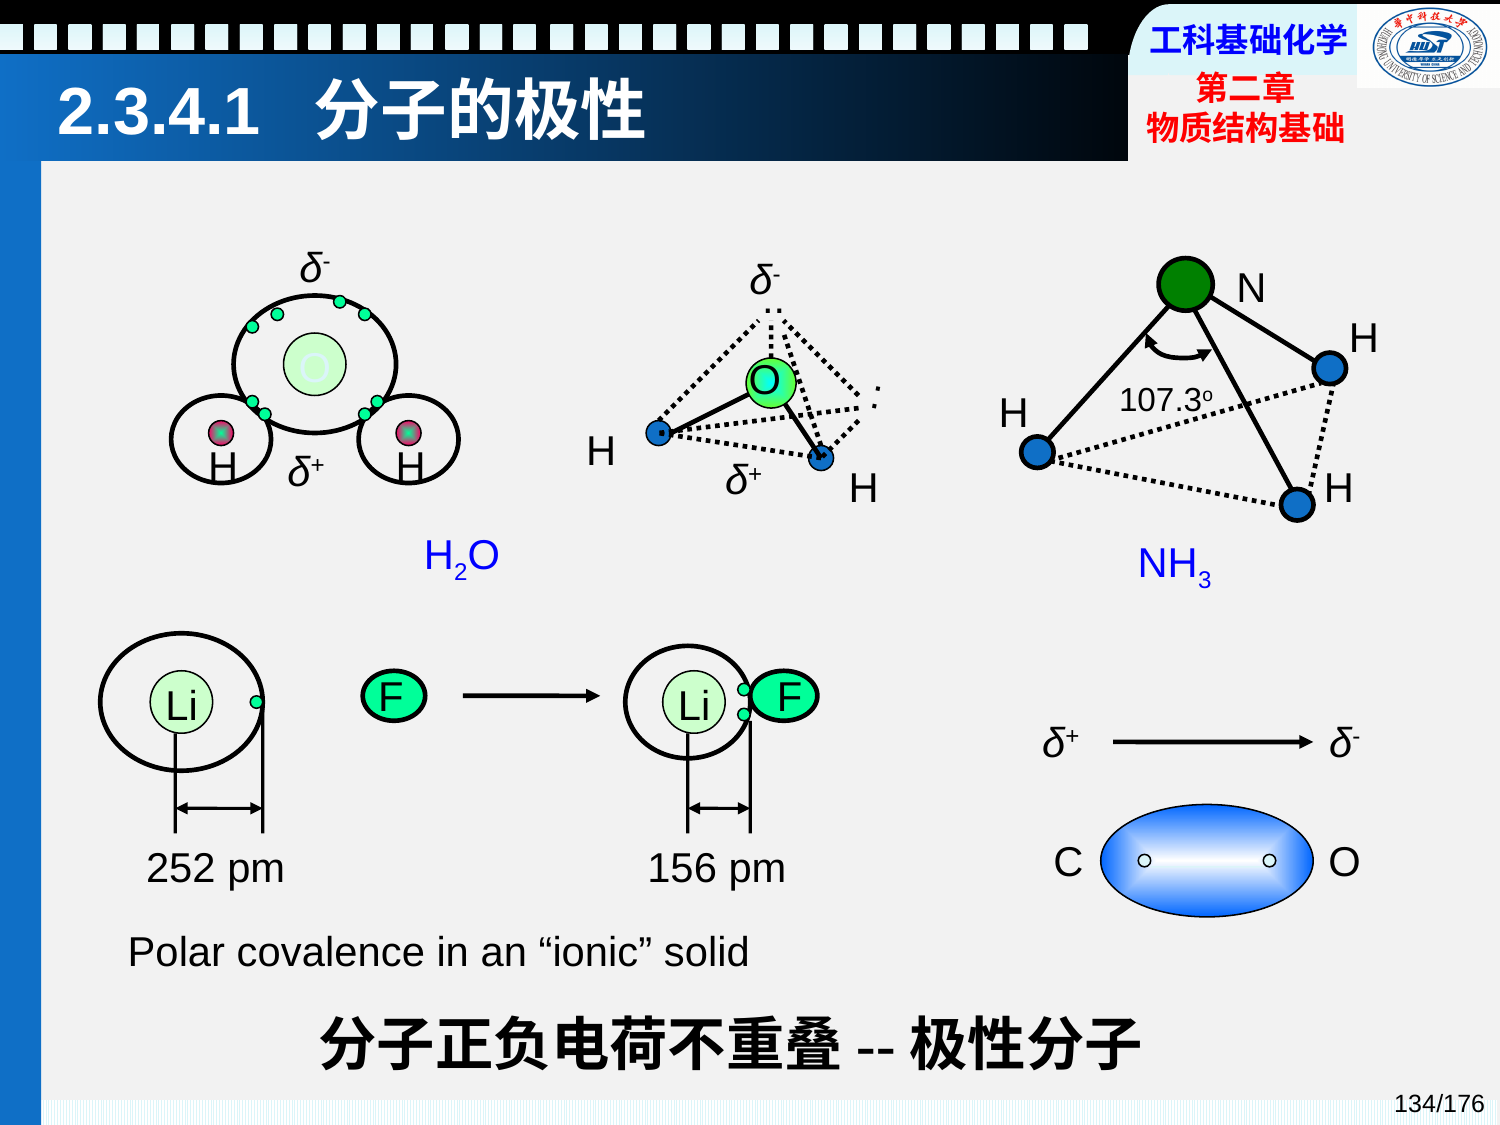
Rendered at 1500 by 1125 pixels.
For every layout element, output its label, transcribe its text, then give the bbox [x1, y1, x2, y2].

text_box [100, 633, 876, 983]
text_box 分子正负电荷不重叠--极性分子 [303, 999, 1158, 1085]
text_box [1025, 707, 1377, 918]
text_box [170, 207, 1395, 609]
picture [1357, 4, 1500, 88]
title 2.3.4.1 分子的极性 [42, 54, 1105, 161]
